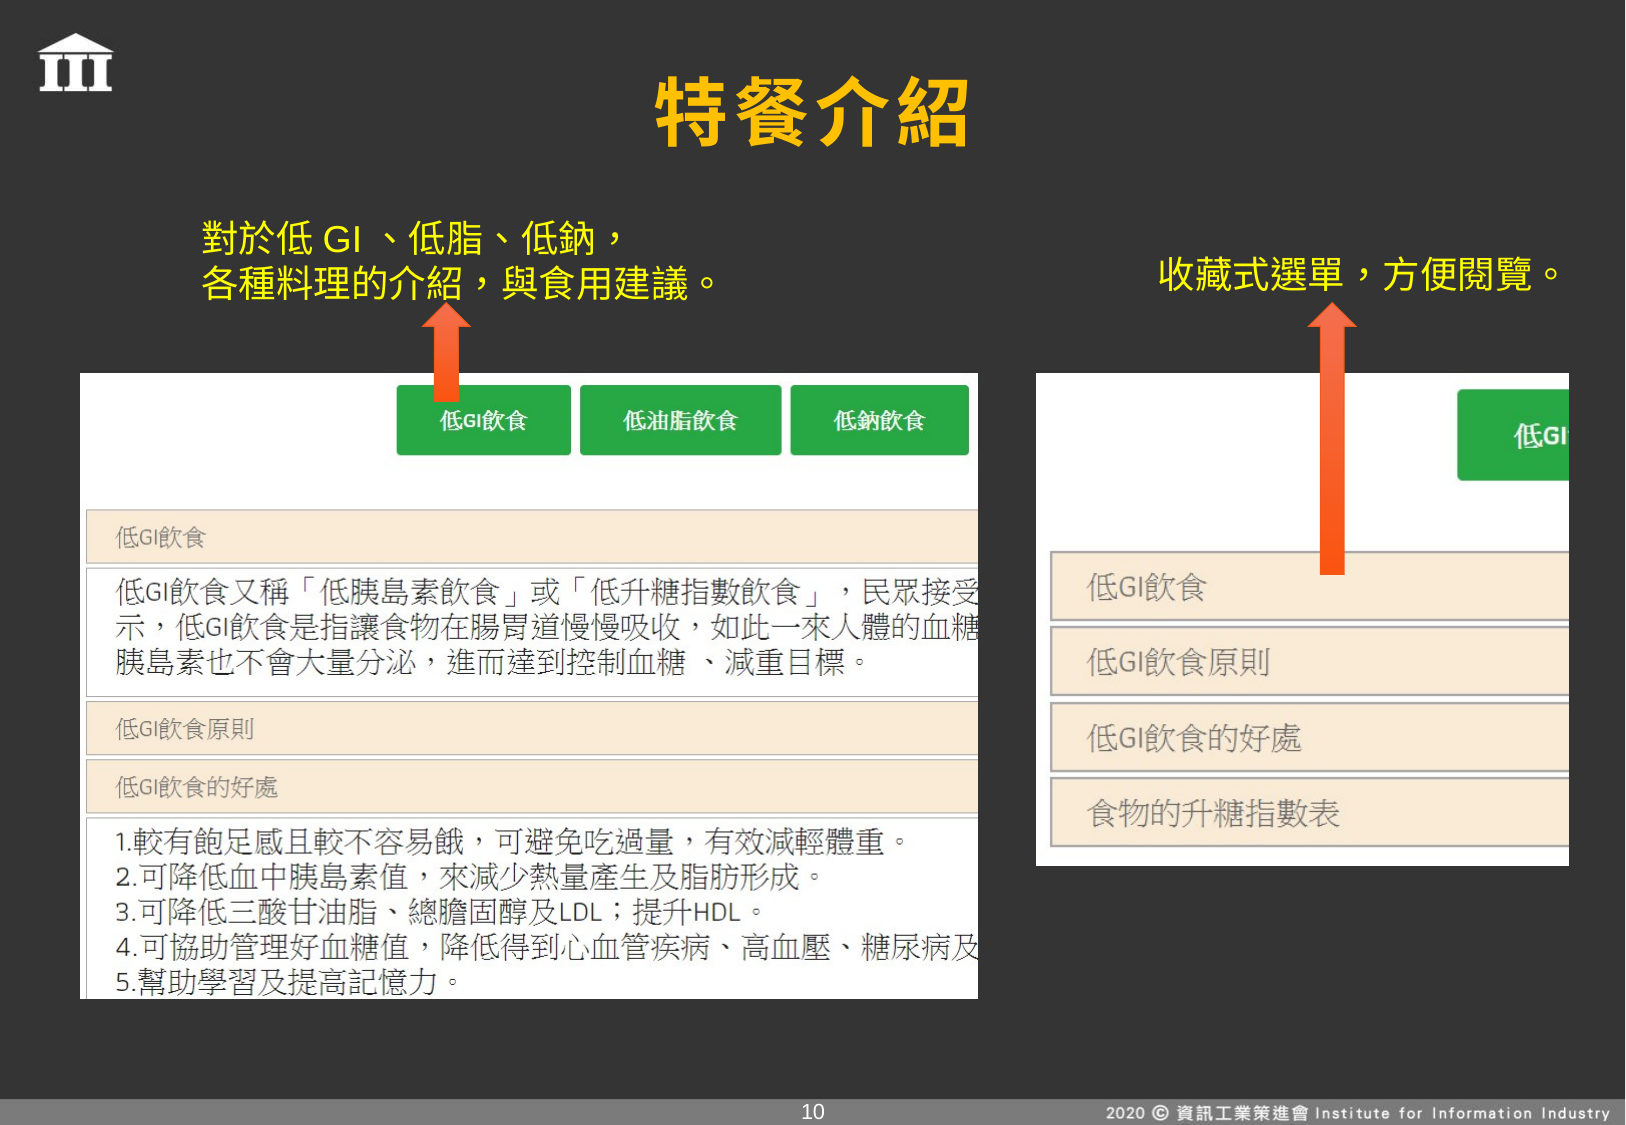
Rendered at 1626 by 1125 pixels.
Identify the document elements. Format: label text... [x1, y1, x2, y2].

text_box [421, 301, 472, 373]
text_box [1307, 301, 1358, 373]
slide_number 9 [778, 1089, 848, 1125]
title 特餐介紹 [103, 54, 1522, 167]
picture [0, 0, 1626, 1125]
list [80, 373, 978, 999]
text_box 對於低GI、低脂、低鈉， 各種料理的介紹，與食用建議。 [186, 207, 848, 313]
text_box 收藏式選單，方便閱覽。 [1143, 243, 1625, 304]
